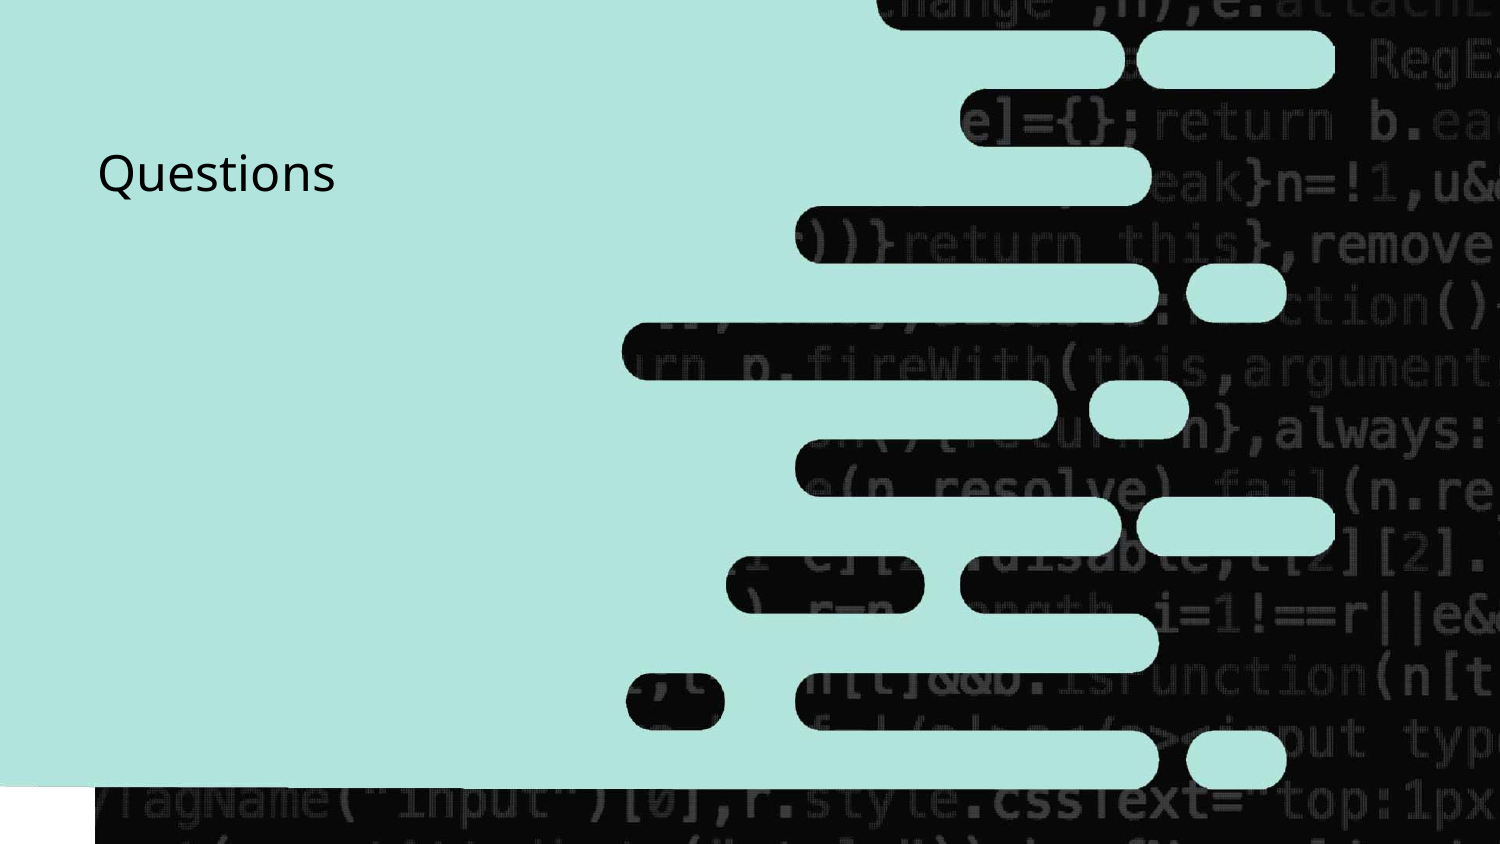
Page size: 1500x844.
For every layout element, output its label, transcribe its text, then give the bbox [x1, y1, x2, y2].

picture [0, 0, 1500, 844]
text_box Questions [82, 133, 1044, 331]
